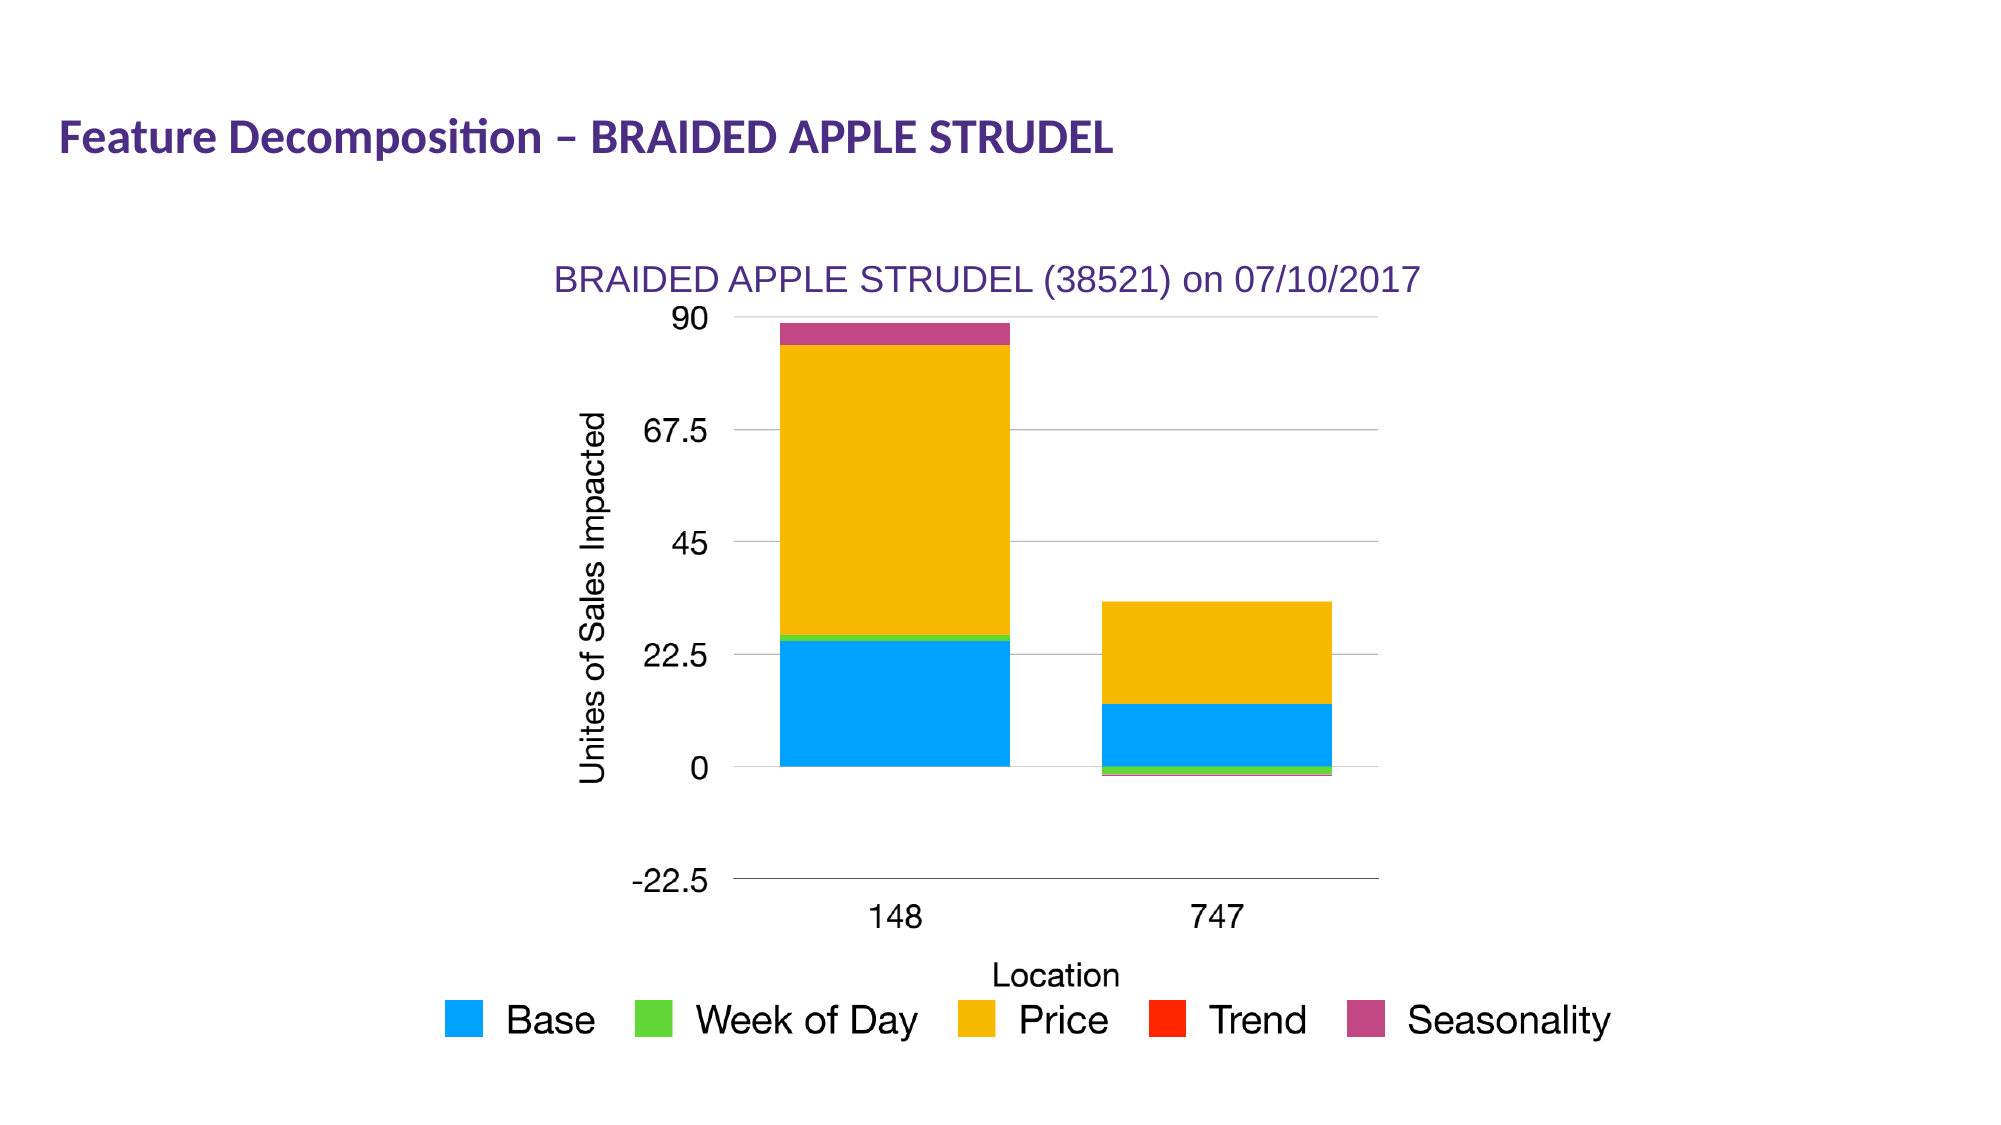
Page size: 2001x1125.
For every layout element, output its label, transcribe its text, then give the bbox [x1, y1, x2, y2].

text_box BRAIDED APPLE STRUDEL (38521) on 07/10/2017 [553, 255, 1593, 300]
text_box Feature Decomposition – BRAIDED APPLE STRUDEL [44, 96, 1372, 171]
picture [0, 300, 2000, 1125]
